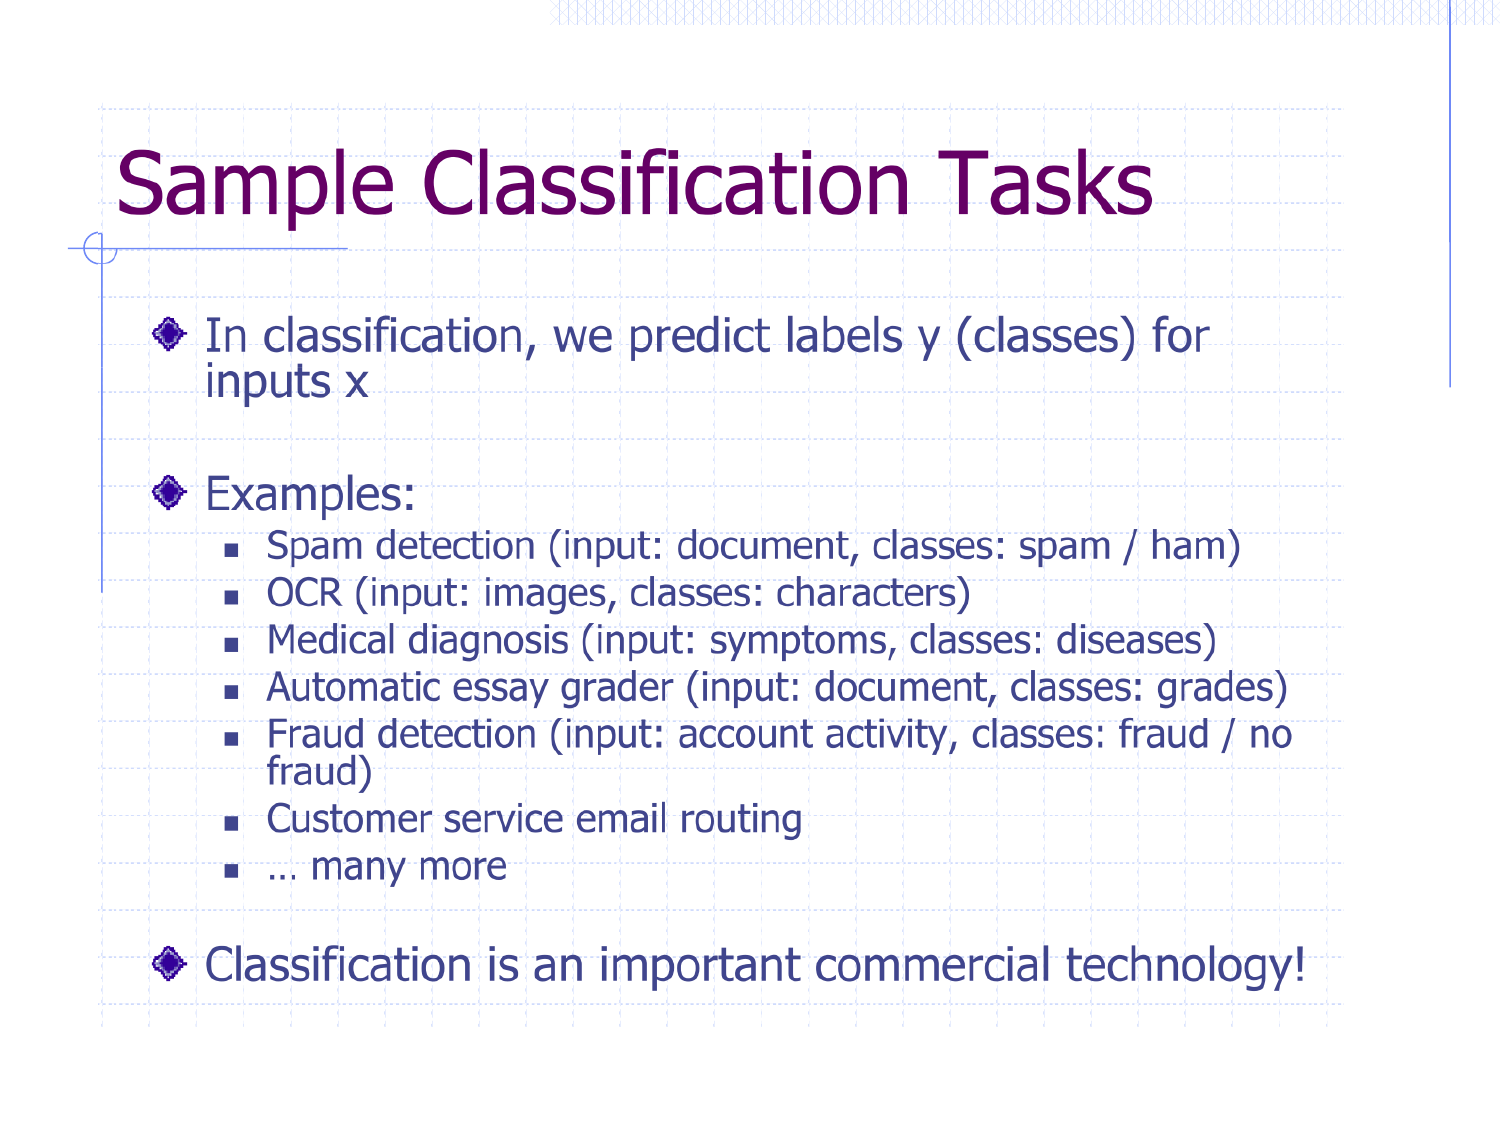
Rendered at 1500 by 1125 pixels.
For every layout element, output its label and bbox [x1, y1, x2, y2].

picture [97, 101, 1344, 1027]
